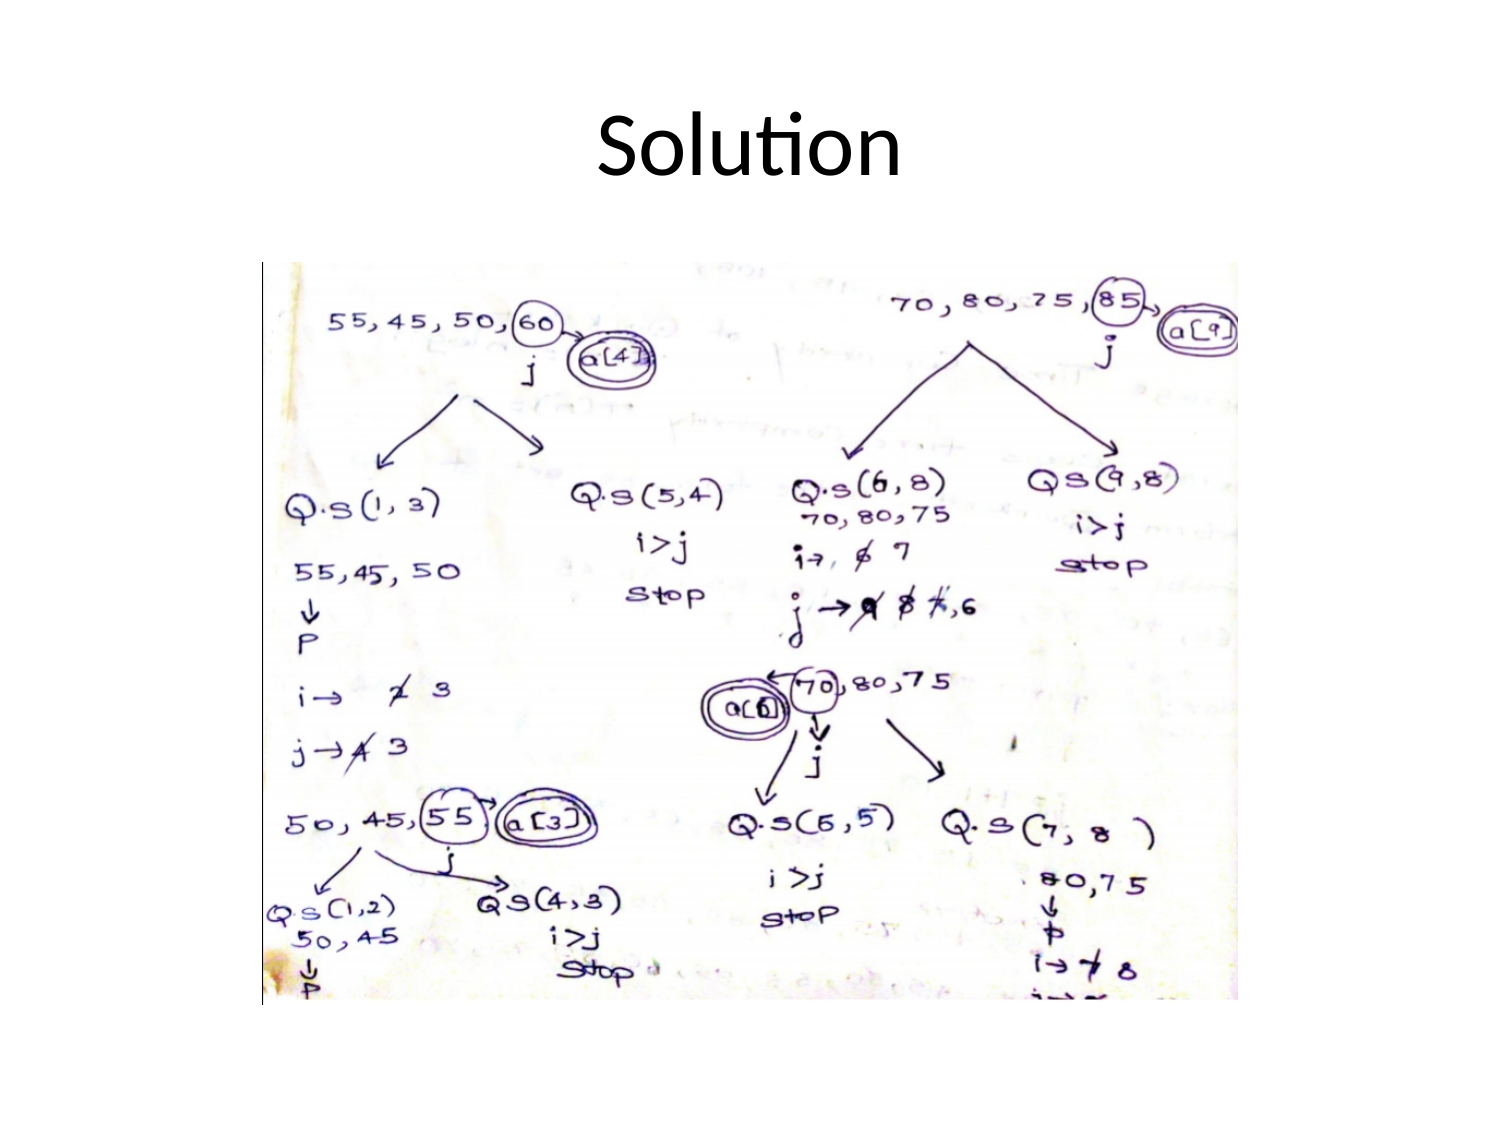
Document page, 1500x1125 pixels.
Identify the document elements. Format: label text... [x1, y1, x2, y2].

title Solution [75, 45, 1425, 233]
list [261, 262, 1239, 1006]
